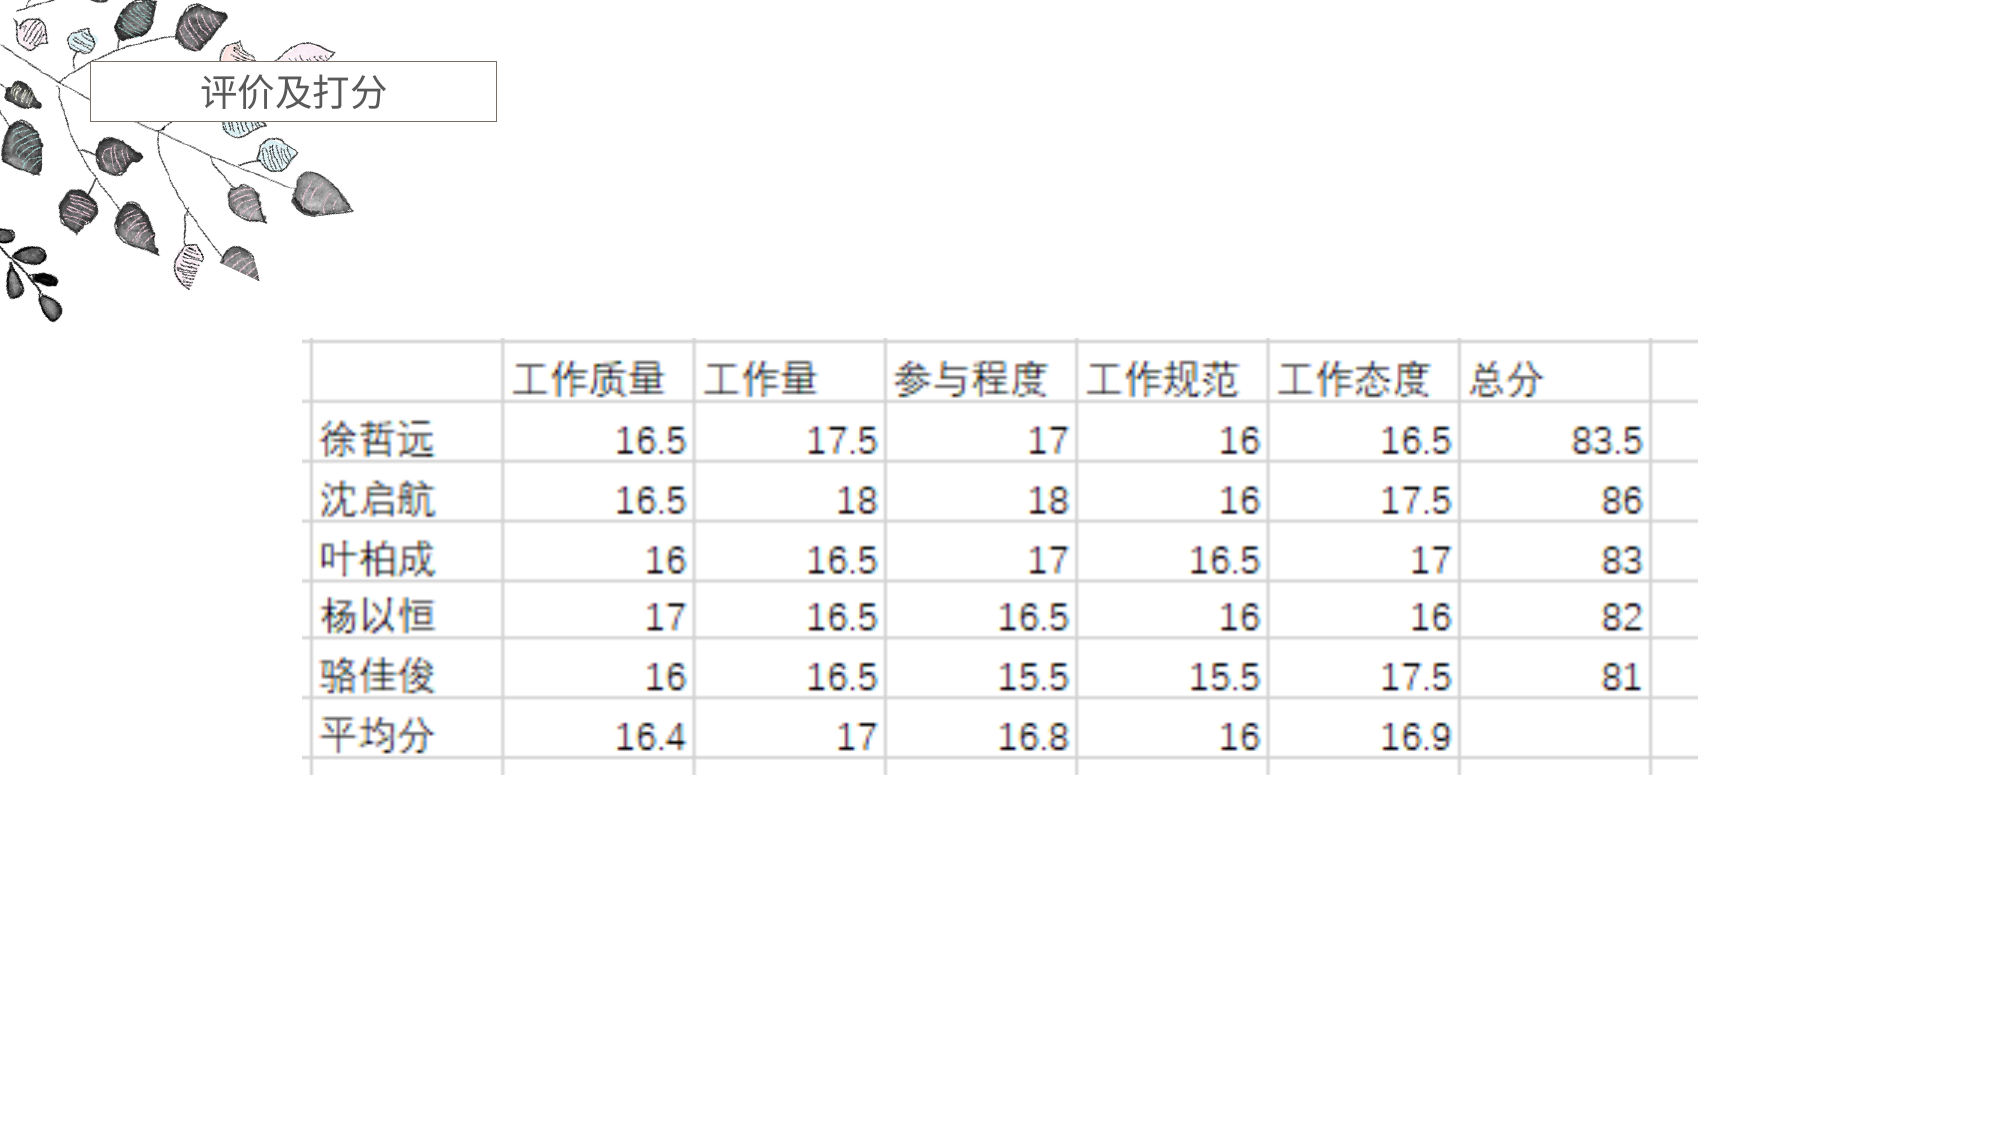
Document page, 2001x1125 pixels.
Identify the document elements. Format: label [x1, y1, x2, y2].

picture [302, 338, 1698, 775]
text_box [0, 0, 498, 659]
